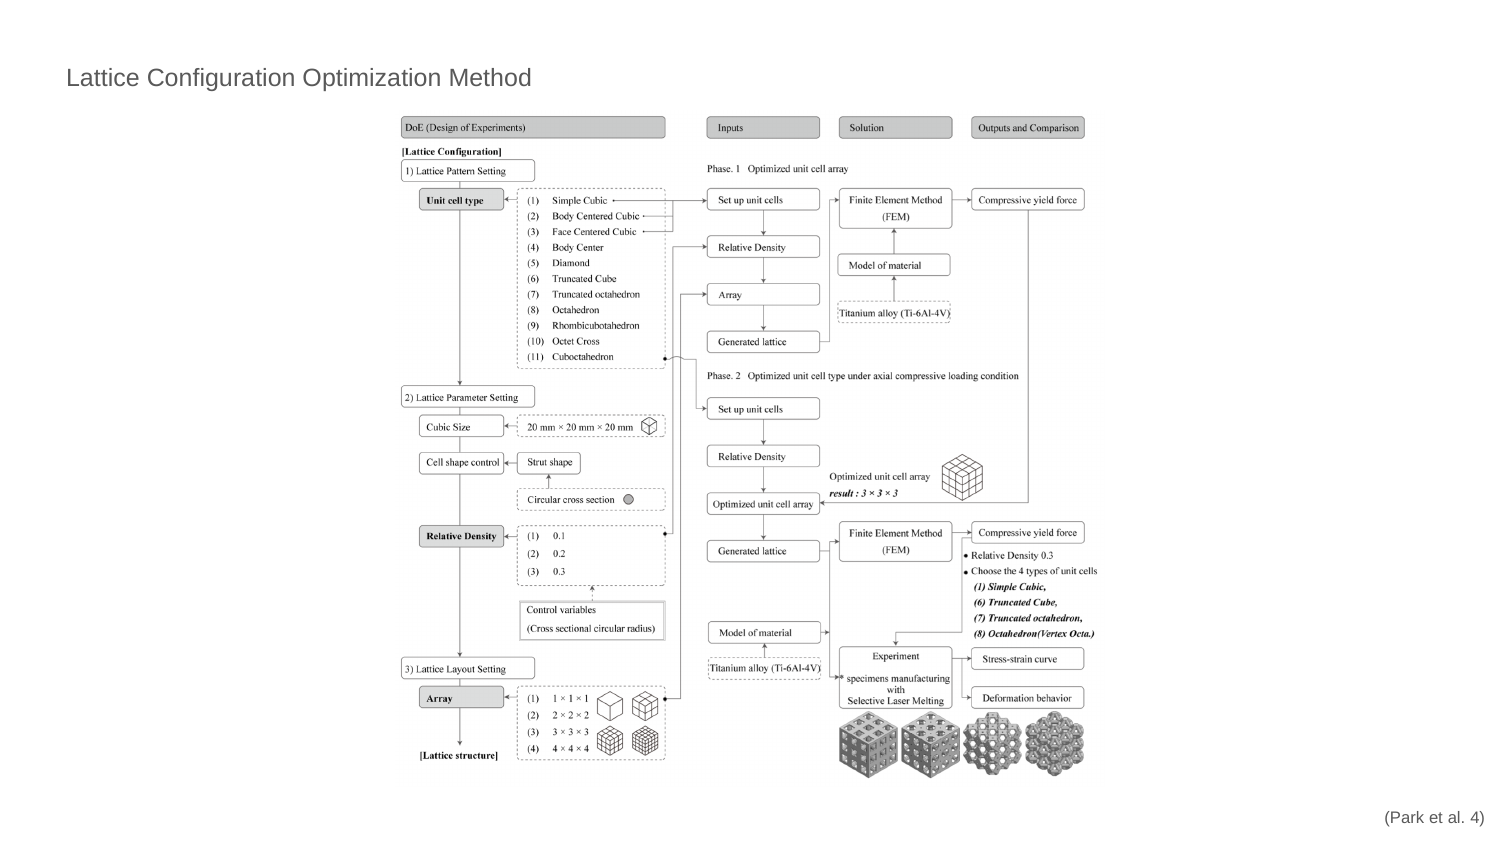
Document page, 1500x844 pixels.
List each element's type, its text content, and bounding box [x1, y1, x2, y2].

picture [395, 110, 1105, 787]
list Lattice Configuration Optimization Method [51, 37, 766, 111]
list (Park et al. 4) [1367, 786, 1500, 844]
